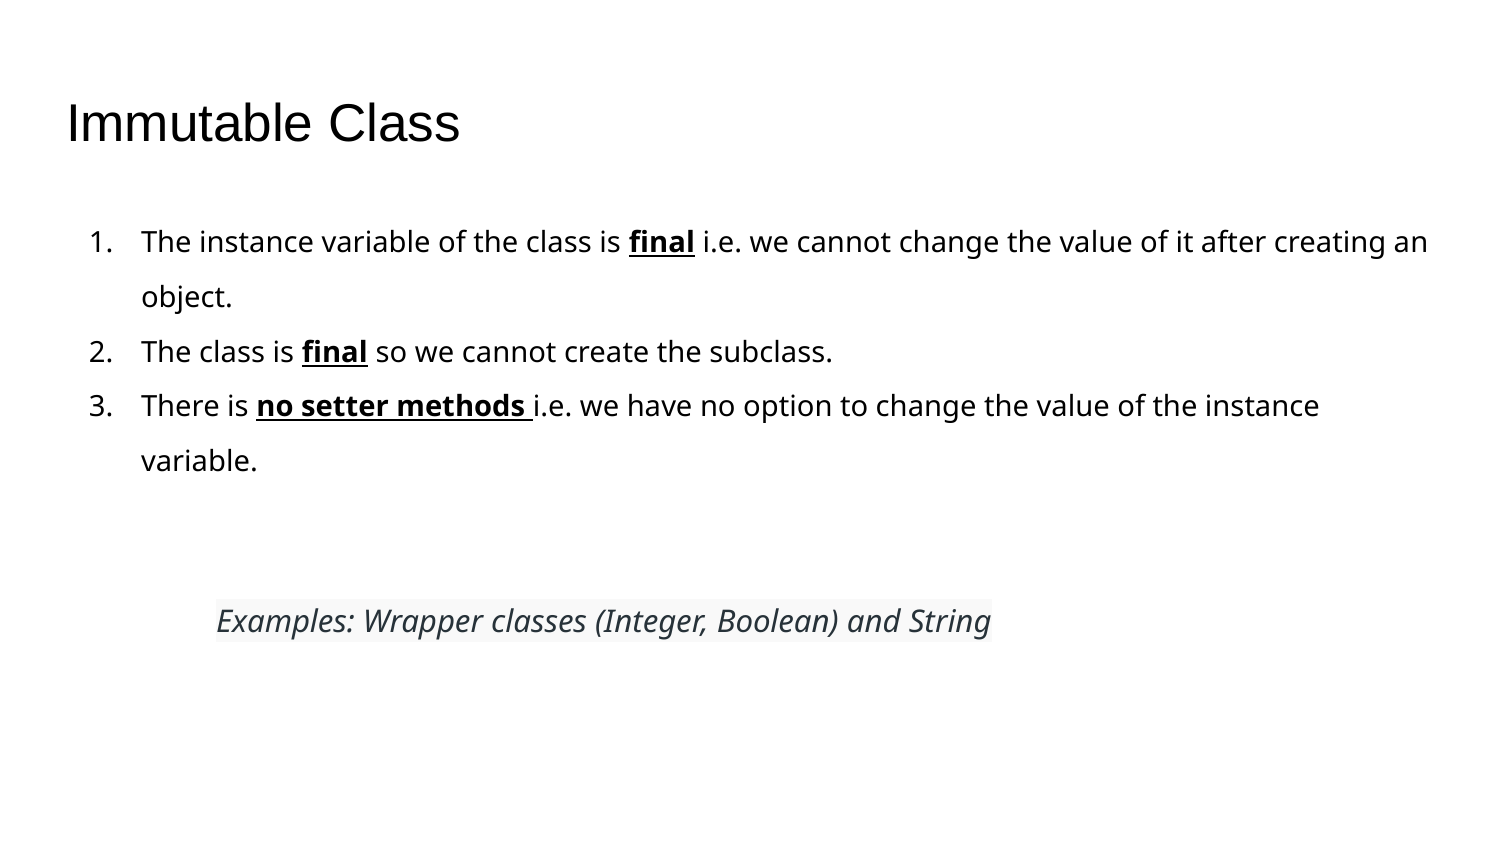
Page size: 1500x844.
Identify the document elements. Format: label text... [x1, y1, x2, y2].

list The instance variable of the class is final i.e. we cannot change the value of it after creating an object. The class is final so we cannot create the subclass. There is no setter methods i.e. we have no option to change the value of the instance variable. Examples: Wrapper classes (Integer, Boolean) and String [51, 189, 1449, 750]
title Immutable Class [51, 72, 1449, 167]
